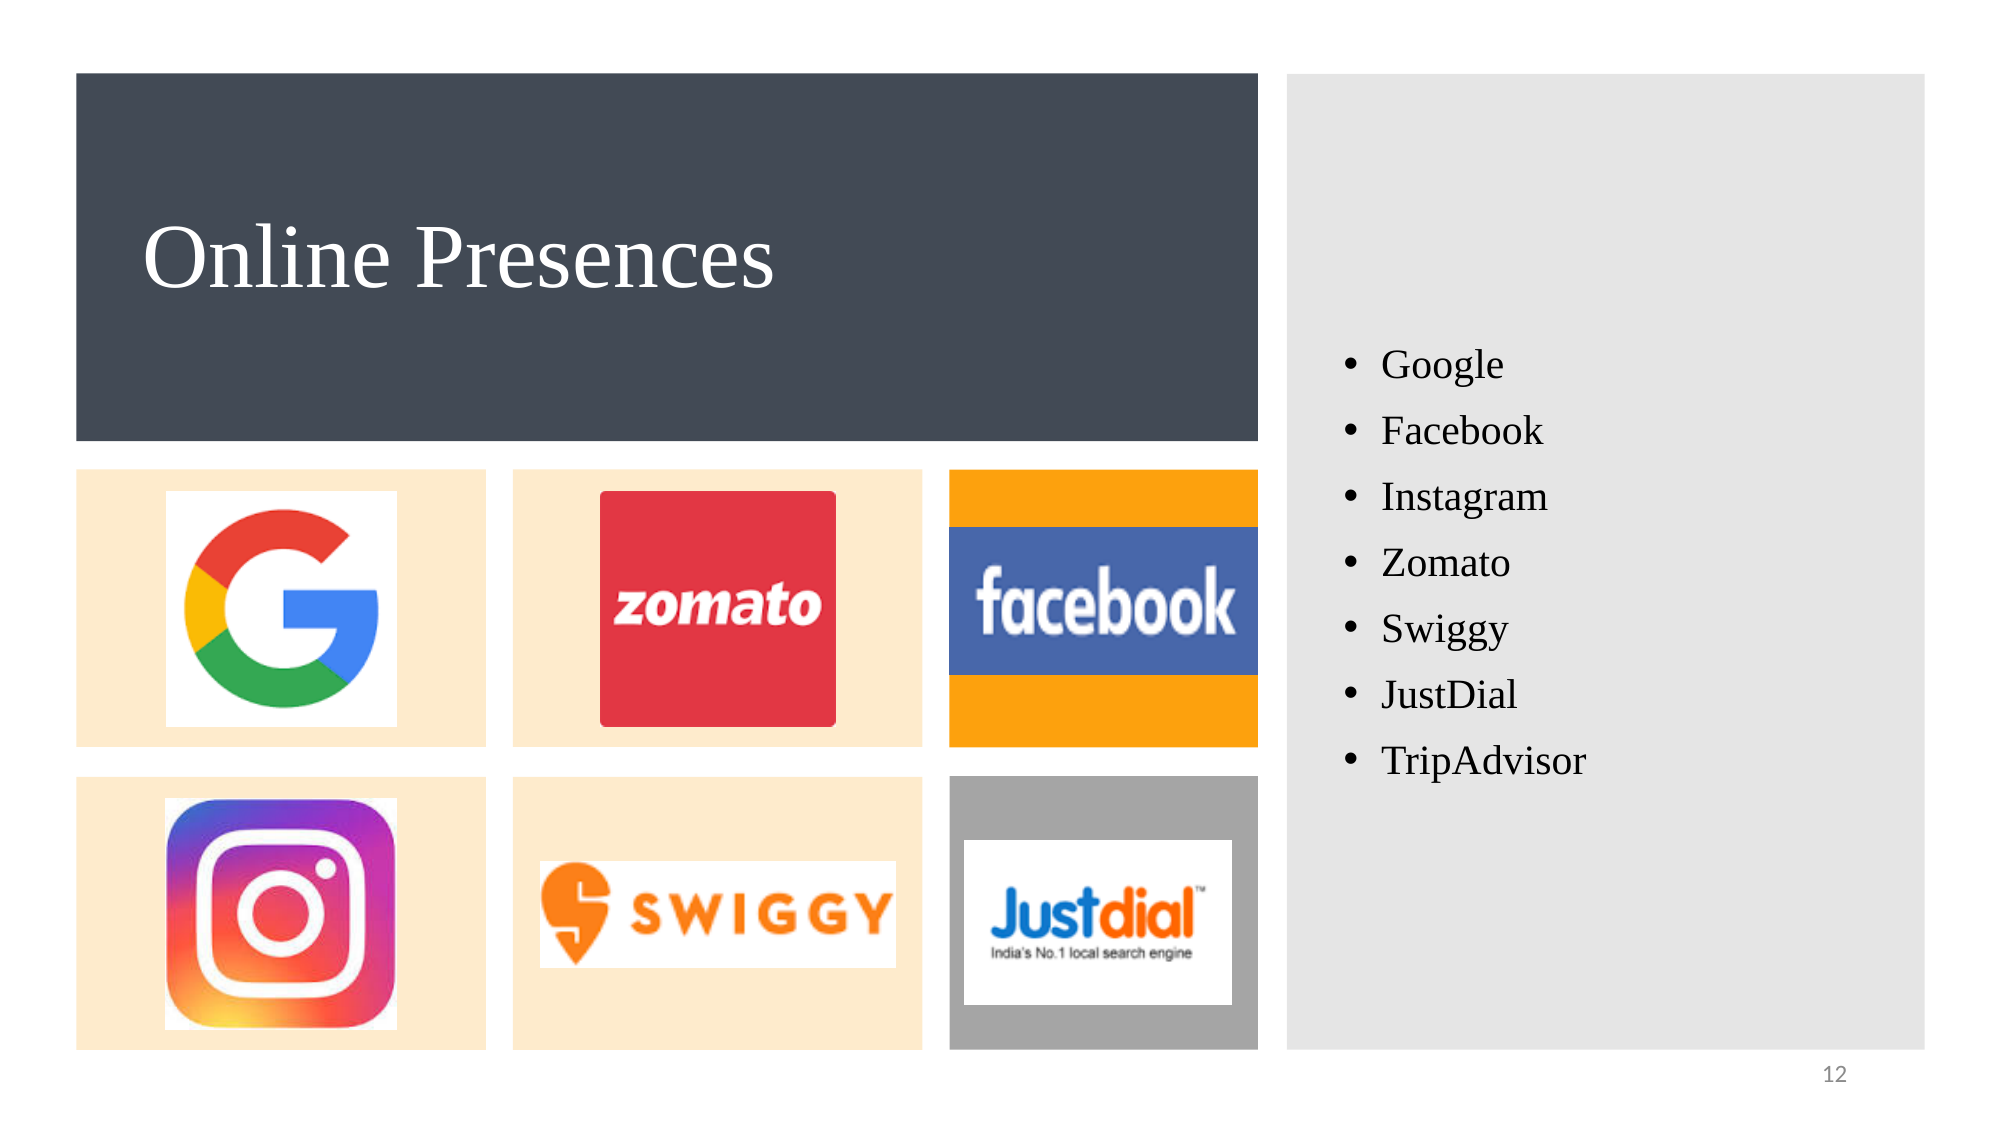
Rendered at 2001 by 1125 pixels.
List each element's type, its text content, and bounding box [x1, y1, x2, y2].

text_box [1286, 73, 1926, 1051]
picture [964, 840, 1232, 1005]
picture [540, 861, 896, 968]
picture [600, 491, 836, 727]
picture [949, 527, 1258, 675]
text_box [949, 775, 1259, 1051]
slide_number 12 [1412, 1042, 1863, 1103]
text_box [512, 776, 923, 1051]
text_box [75, 468, 487, 748]
text_box [512, 468, 923, 748]
text_box [75, 72, 1259, 442]
list Google Facebook Instagram Zomato Swiggy JustDial TripAdvisor [1328, 130, 1873, 996]
title Online Presences [127, 120, 1208, 396]
picture [165, 491, 397, 727]
picture [165, 798, 397, 1031]
text_box [75, 776, 487, 1051]
text_box [948, 469, 1259, 748]
